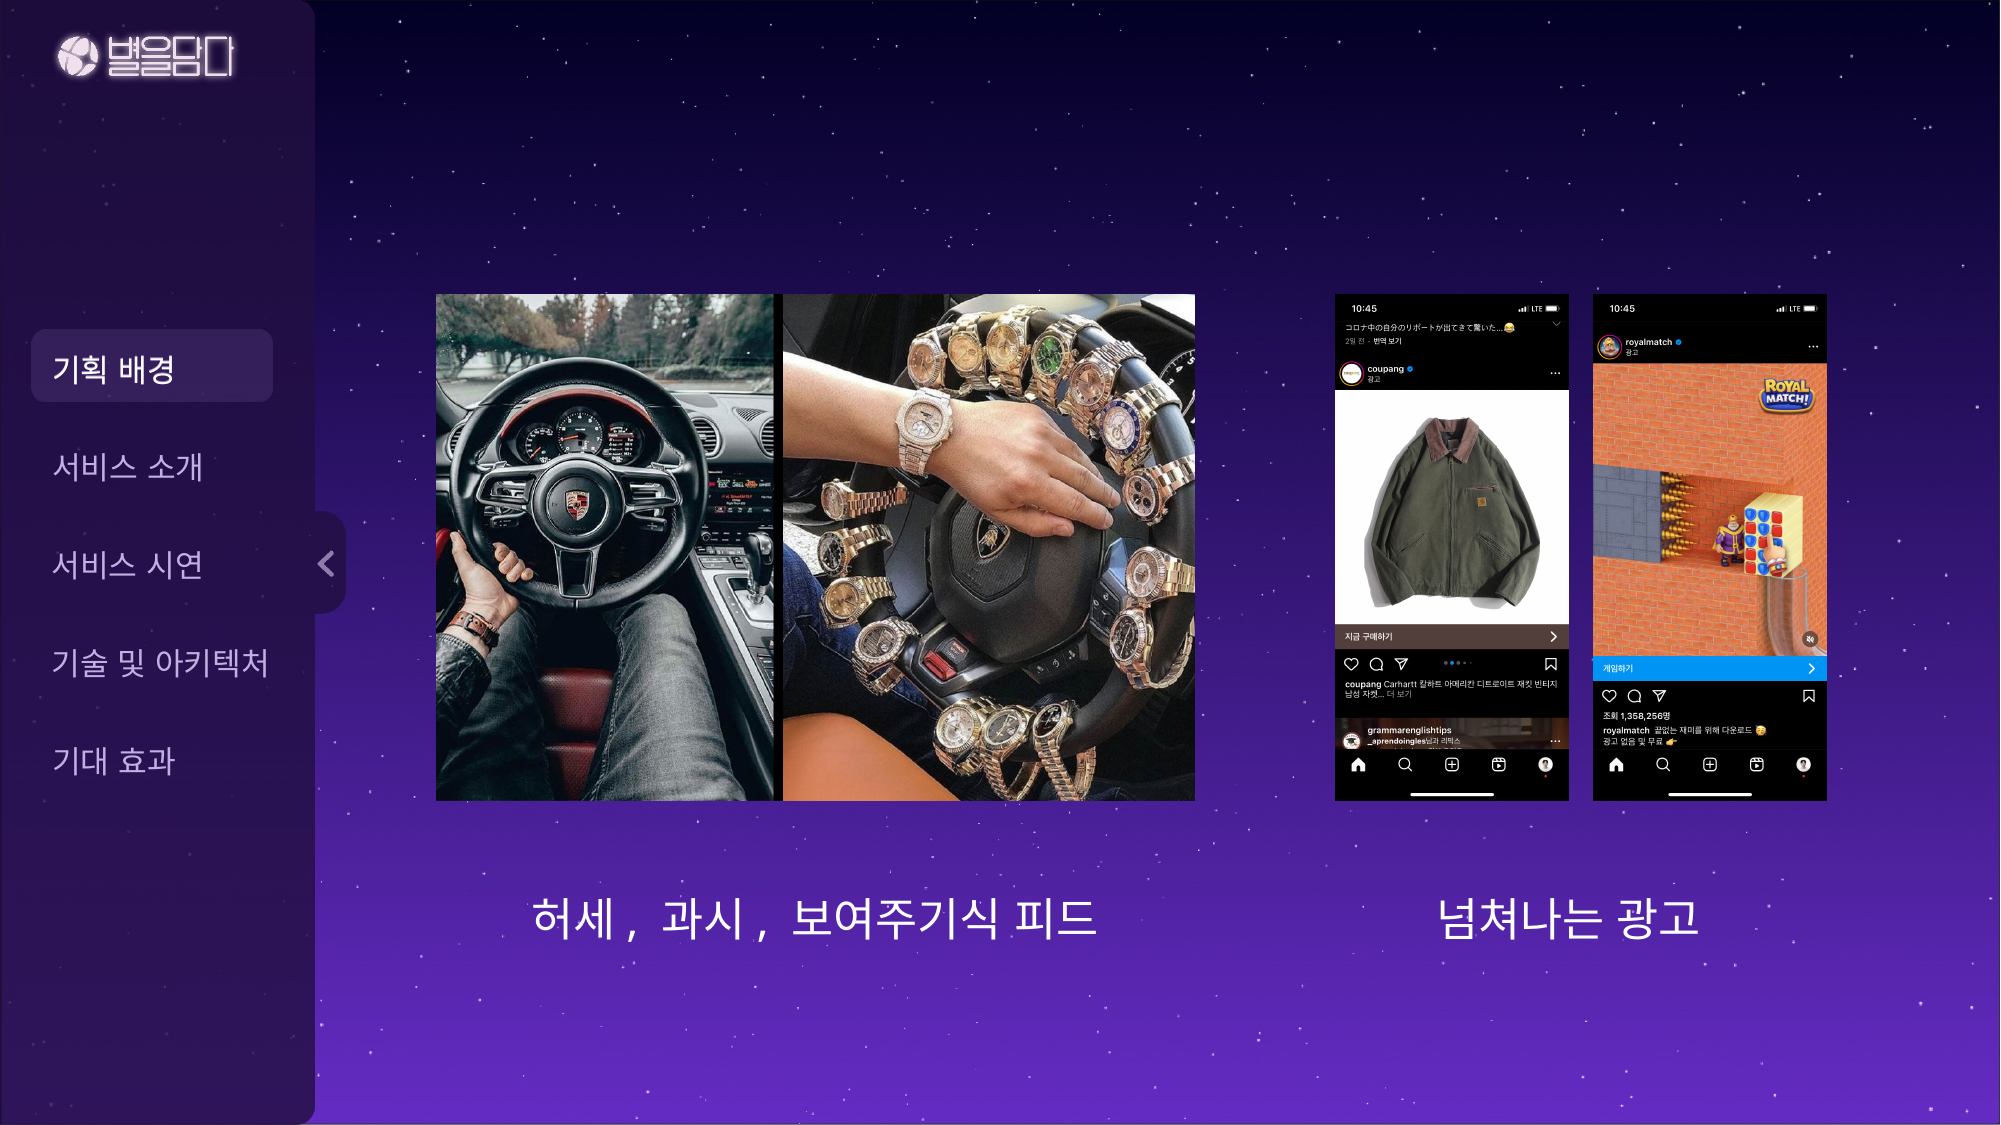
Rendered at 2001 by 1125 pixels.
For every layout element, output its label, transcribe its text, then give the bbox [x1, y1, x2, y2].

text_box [31, 329, 273, 402]
text_box 넘쳐나는 광고 [1421, 856, 1716, 954]
text_box 허세, 과시, 보여주기식 피드 [516, 856, 1114, 954]
picture [0, 0, 2000, 1125]
